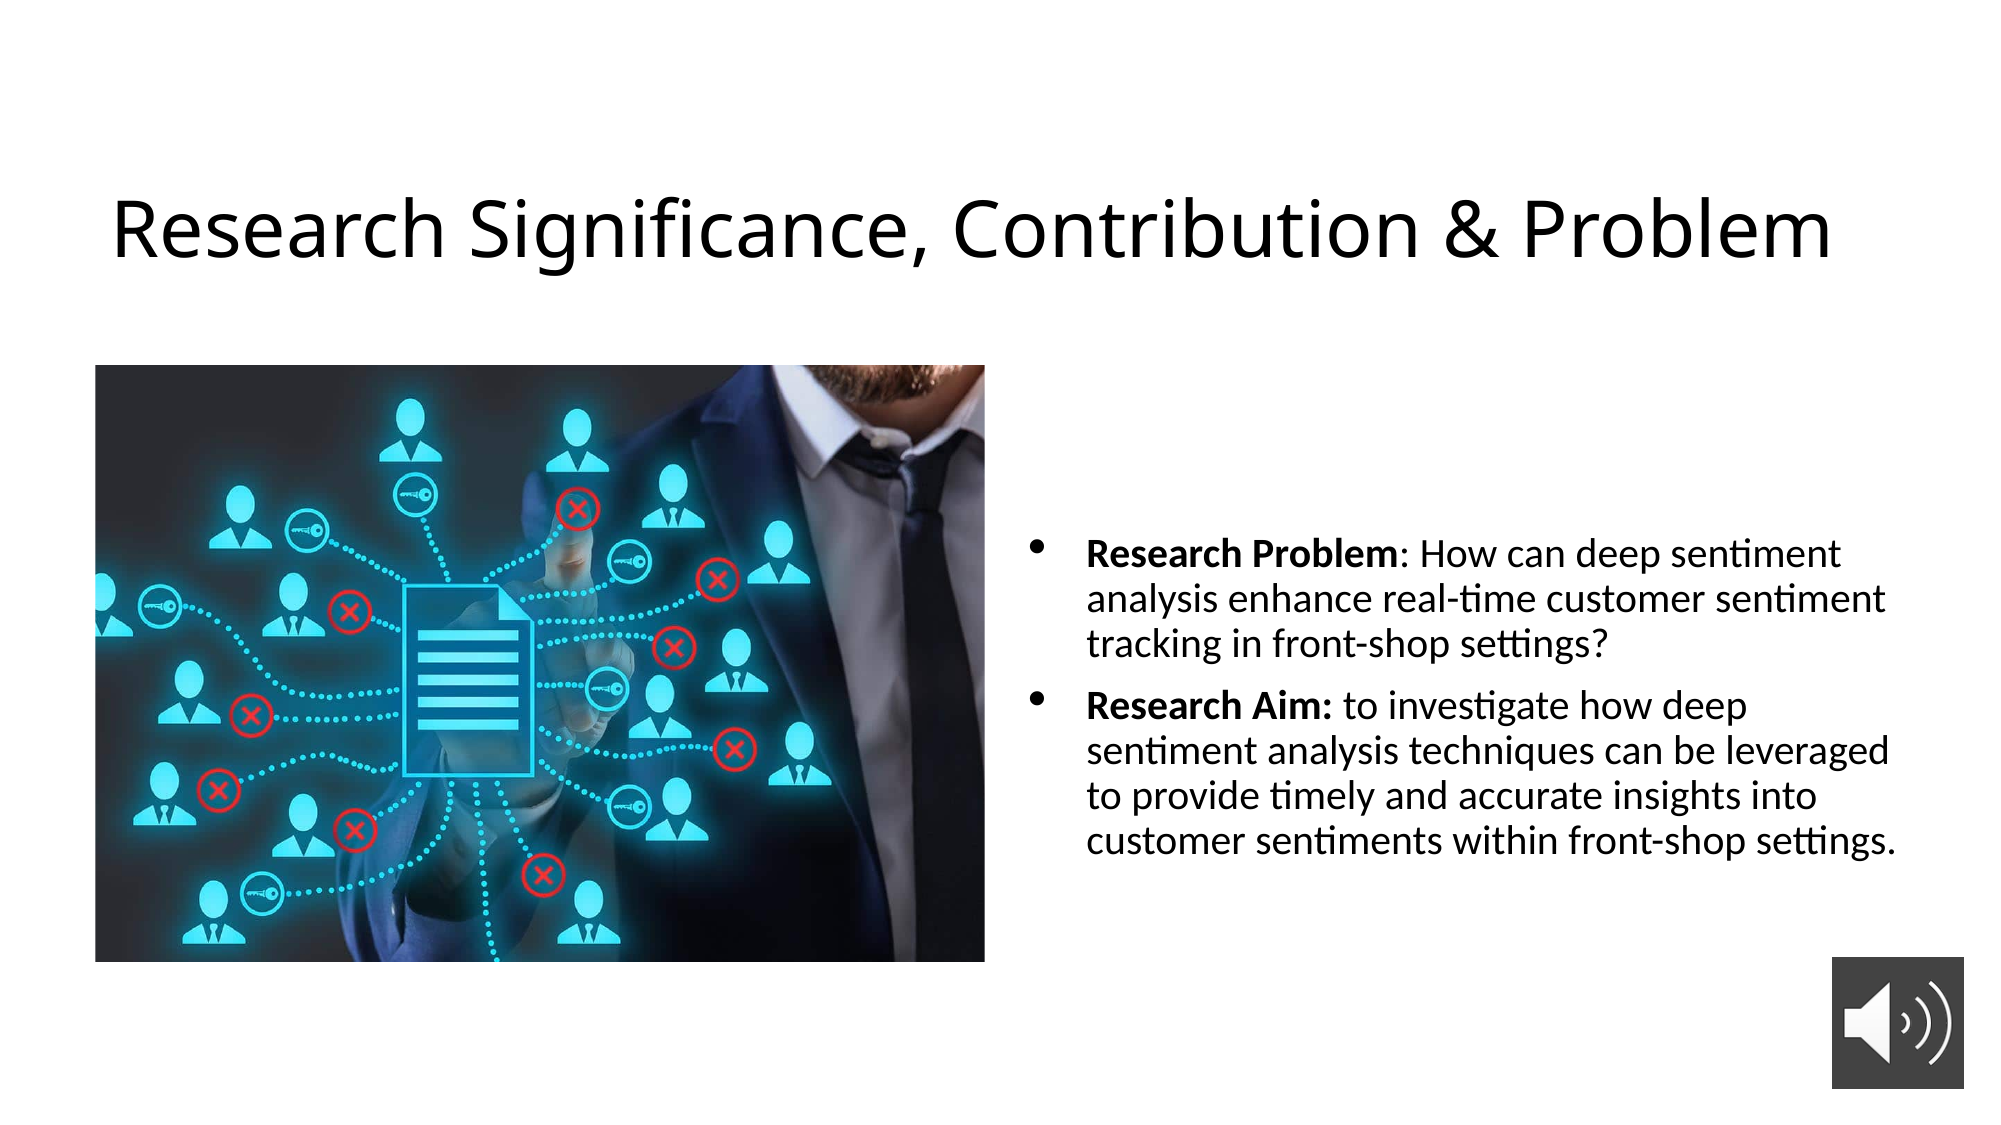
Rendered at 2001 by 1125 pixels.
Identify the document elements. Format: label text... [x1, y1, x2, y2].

picture [95, 365, 985, 962]
list Research Problem: How can deep sentiment analysis enhance real-time customer sentiment tracking in front-shop settings? Research Aim: to investigate how deep sentiment analysis techniques can be leveraged to provide timely and accurate insights into customer sentiments within front-shop settings. [1015, 308, 1938, 1088]
title Research Significance, Contribution & Problem [95, 119, 1905, 282]
picture [481, 871, 486, 879]
picture [1831, 956, 1965, 1090]
